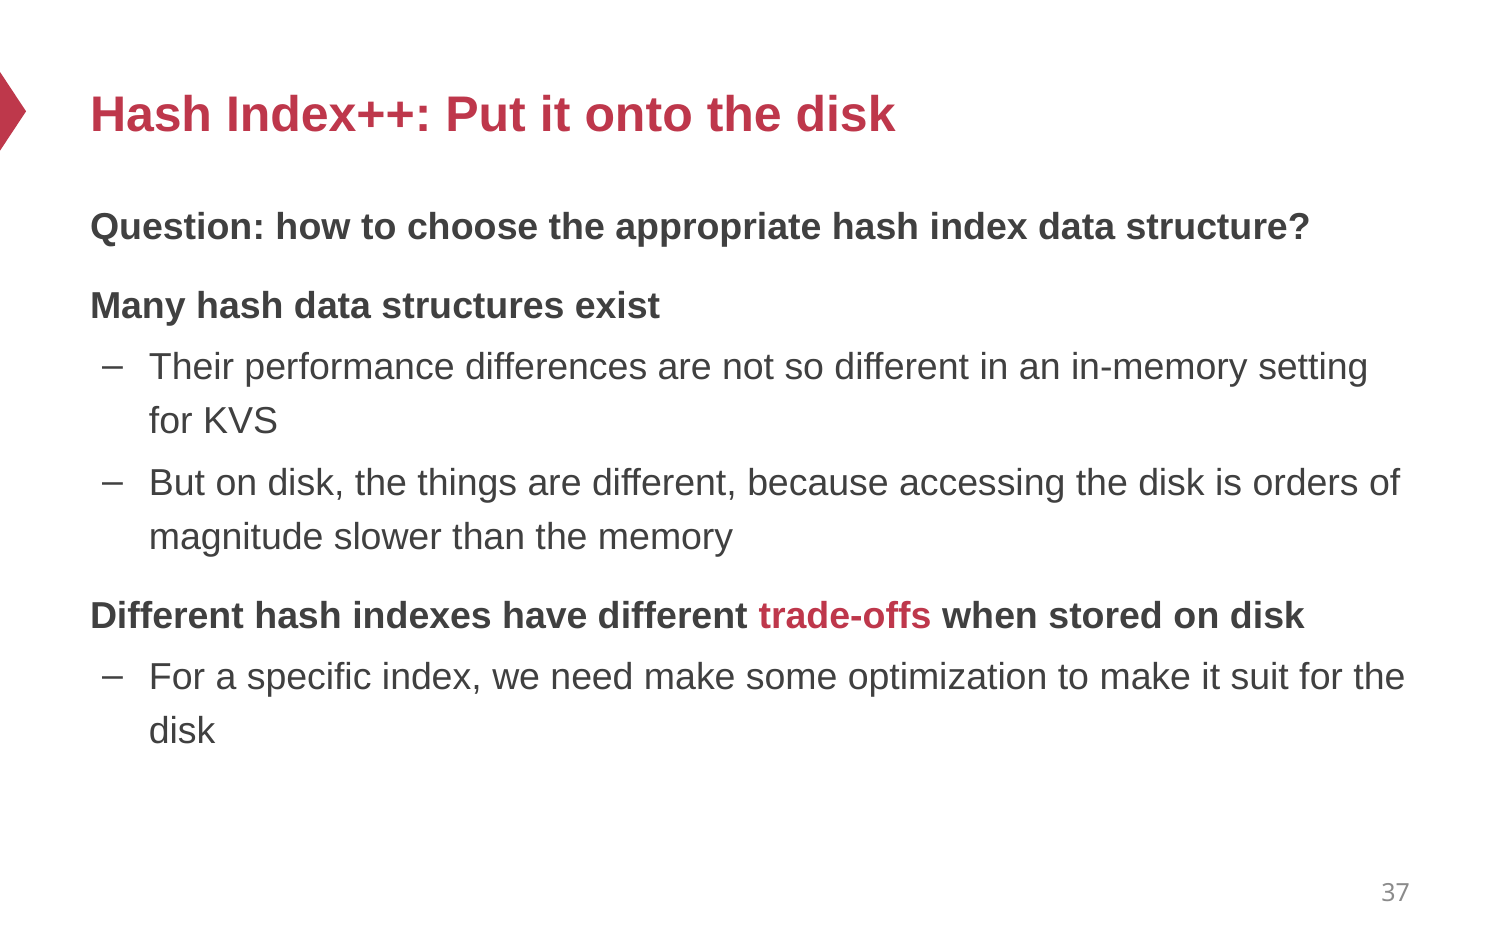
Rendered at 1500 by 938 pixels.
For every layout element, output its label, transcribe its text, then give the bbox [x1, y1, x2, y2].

title Hash Index++: Put it onto the disk [75, 37, 1425, 185]
slide_number 37 [1074, 868, 1425, 919]
list Question: how to choose the appropriate hash index data structure? Many hash data structures exist Their performance differences are not so different in an in-memory setting for KVS But on disk, the things are different, because accessing the disk is orders of magnitude slower than the memory Different hash indexes have different trade-offs when stored on disk For a specific index, we need make some optimization to make it suit for the disk [75, 185, 1425, 804]
